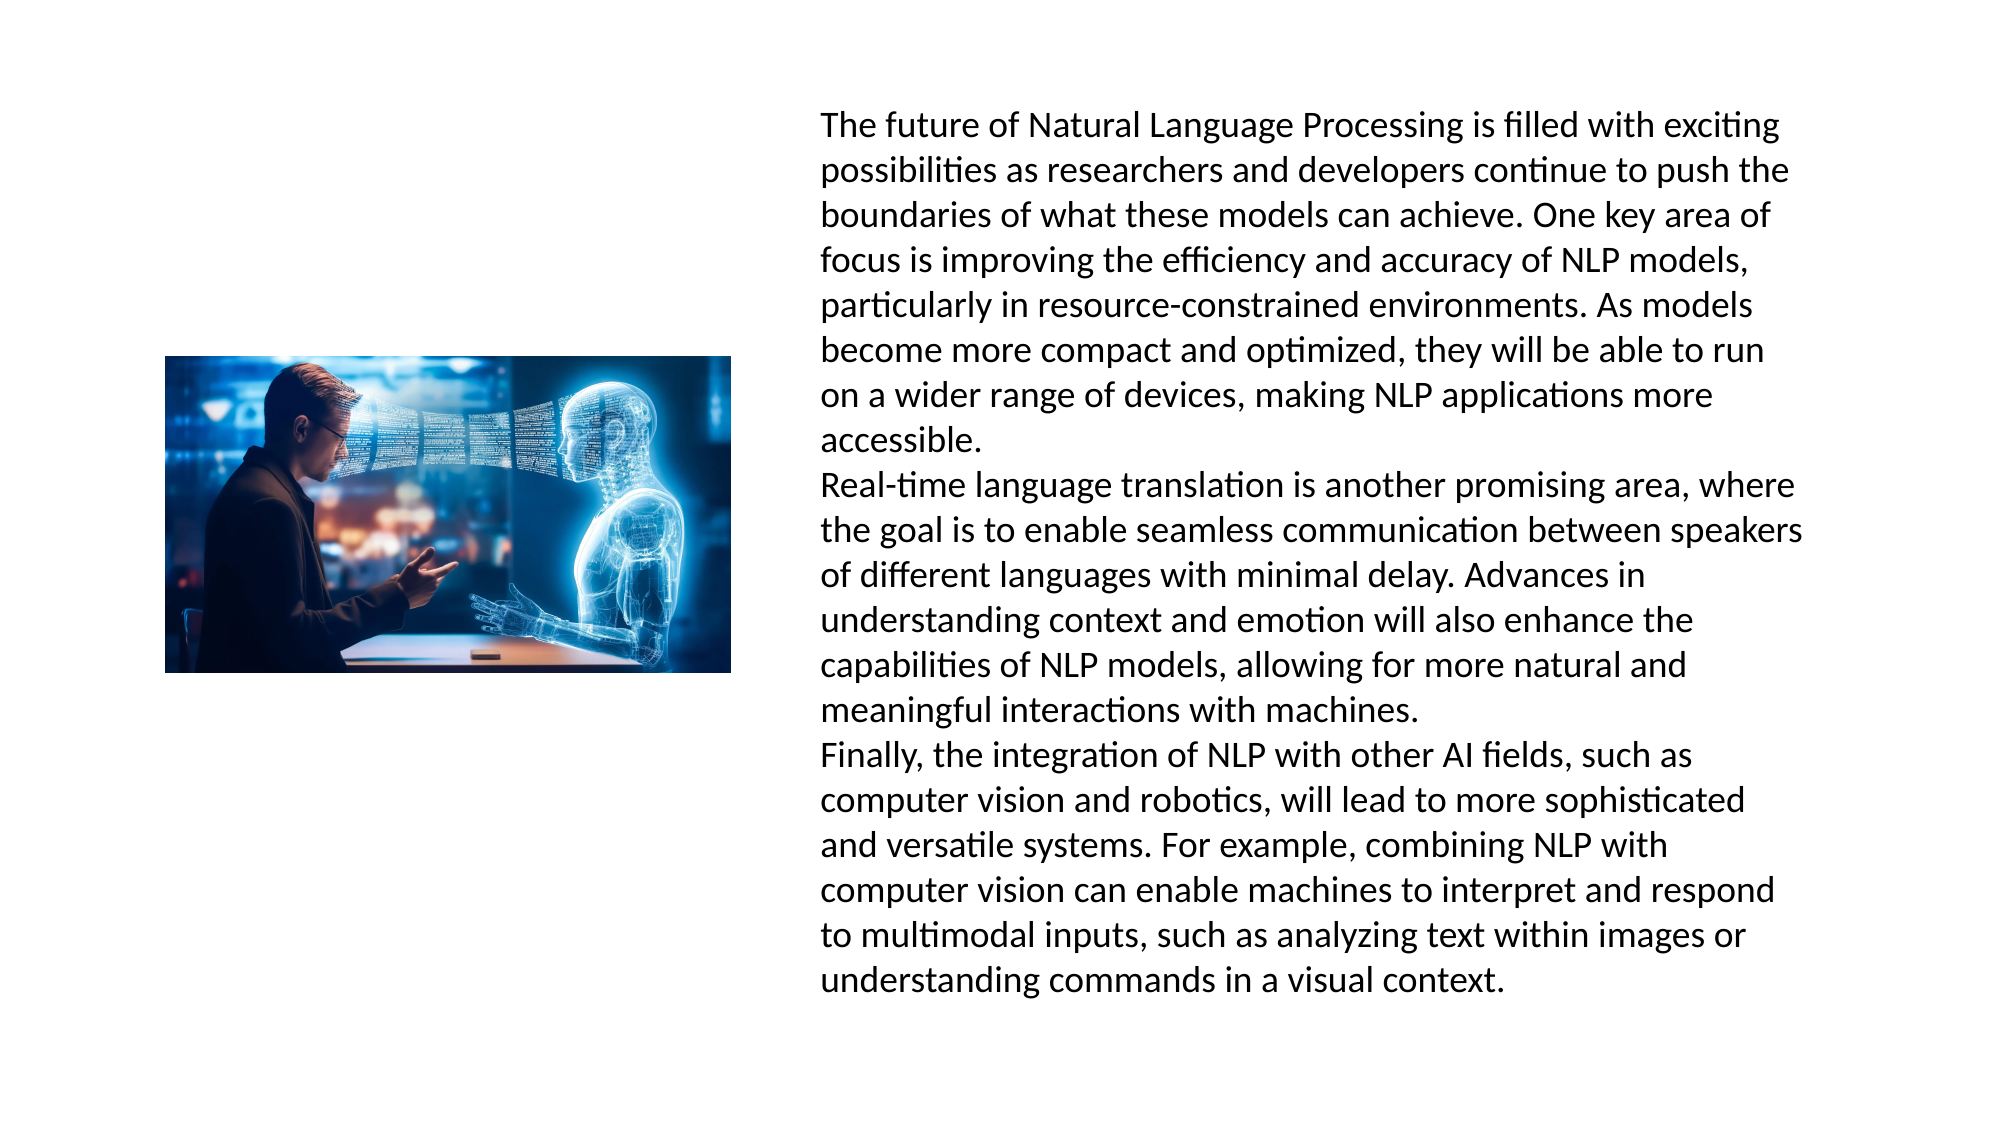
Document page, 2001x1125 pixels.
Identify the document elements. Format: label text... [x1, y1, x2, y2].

picture [165, 356, 731, 673]
picture [711, 393, 722, 426]
text_box The future of Natural Language Processing is filled with exciting possibilities as researchers and developers continue to push the boundaries of what these models can achieve. One key area of focus is improving the efficiency and accuracy of NLP models, particularly in resource-constrained environments. As models become more compact and optimized, they will be able to run on a wider range of devices, making NLP applications more accessible. Real-time language translation is another promising area, where the goal is to enable seamless communication between speakers of different languages with minimal delay. Advances in understanding context and emotion will also enhance the capabilities of NLP models, allowing for more natural and meaningful interactions with machines. Finally, the integration of NLP with other AI fields, such as computer vision and robotics, will lead to more sophisticated and versatile systems. For example, combining NLP with computer vision can enable machines to interpret and respond to multimodal inputs, such as analyzing text within images or understanding commands in a visual context. [805, 92, 1821, 1053]
